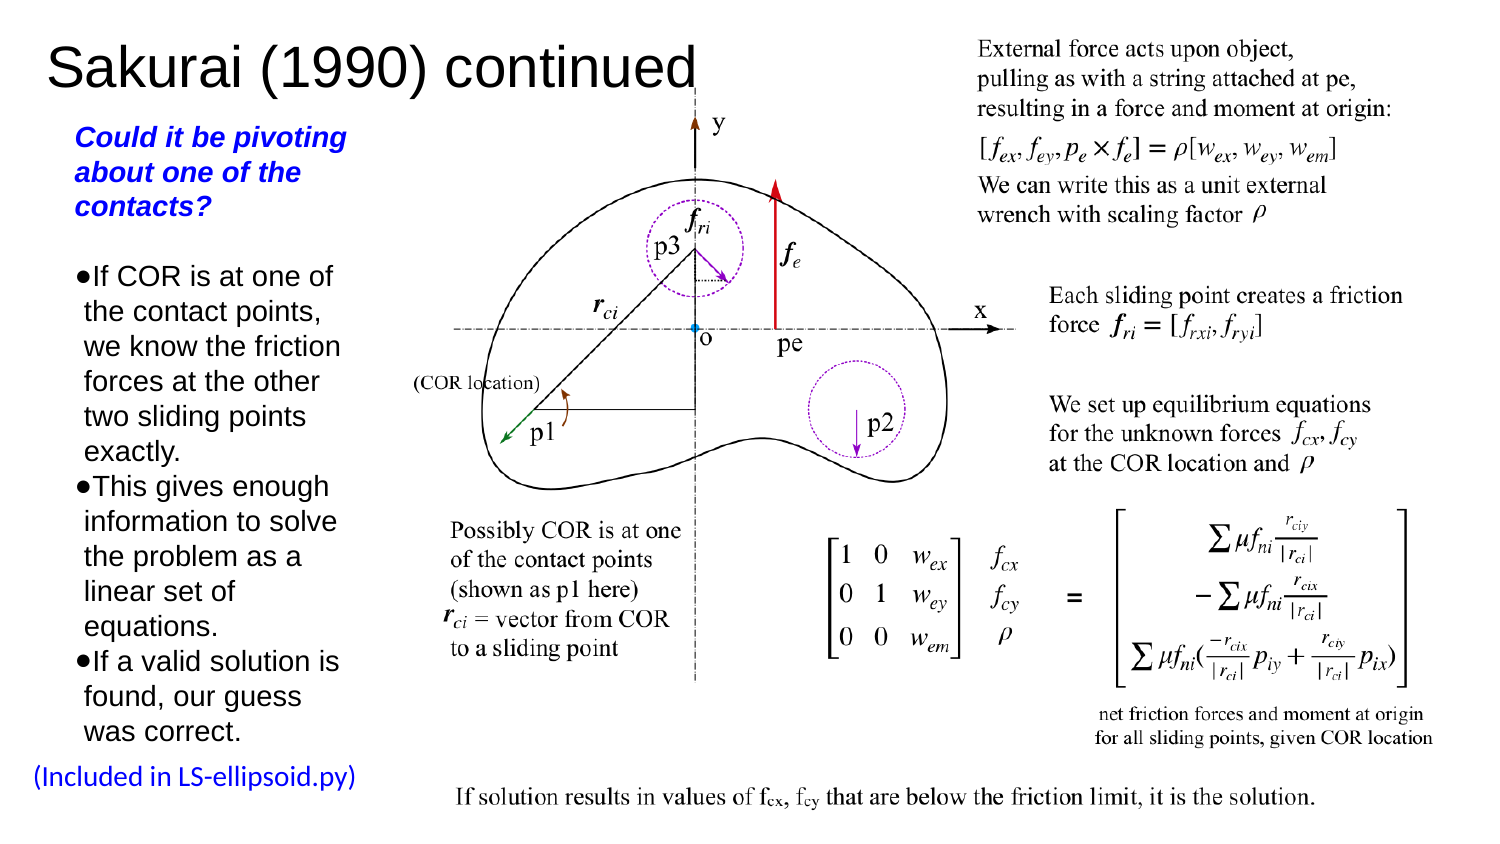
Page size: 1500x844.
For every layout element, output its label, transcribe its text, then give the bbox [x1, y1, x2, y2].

text_box Could it be pivoting about one of the contacts? If COR is at one of the contact points, we know the friction forces at the other two sliding points exactly. This gives enough information to solve the problem as a linear set of equations. If a valid solution is found, our guess was correct. [59, 102, 346, 734]
title Sakurai (1990) continued [31, 14, 799, 109]
text_box (Included in LS-ellipsoid.py) [17, 736, 346, 819]
picture [351, 22, 1476, 822]
